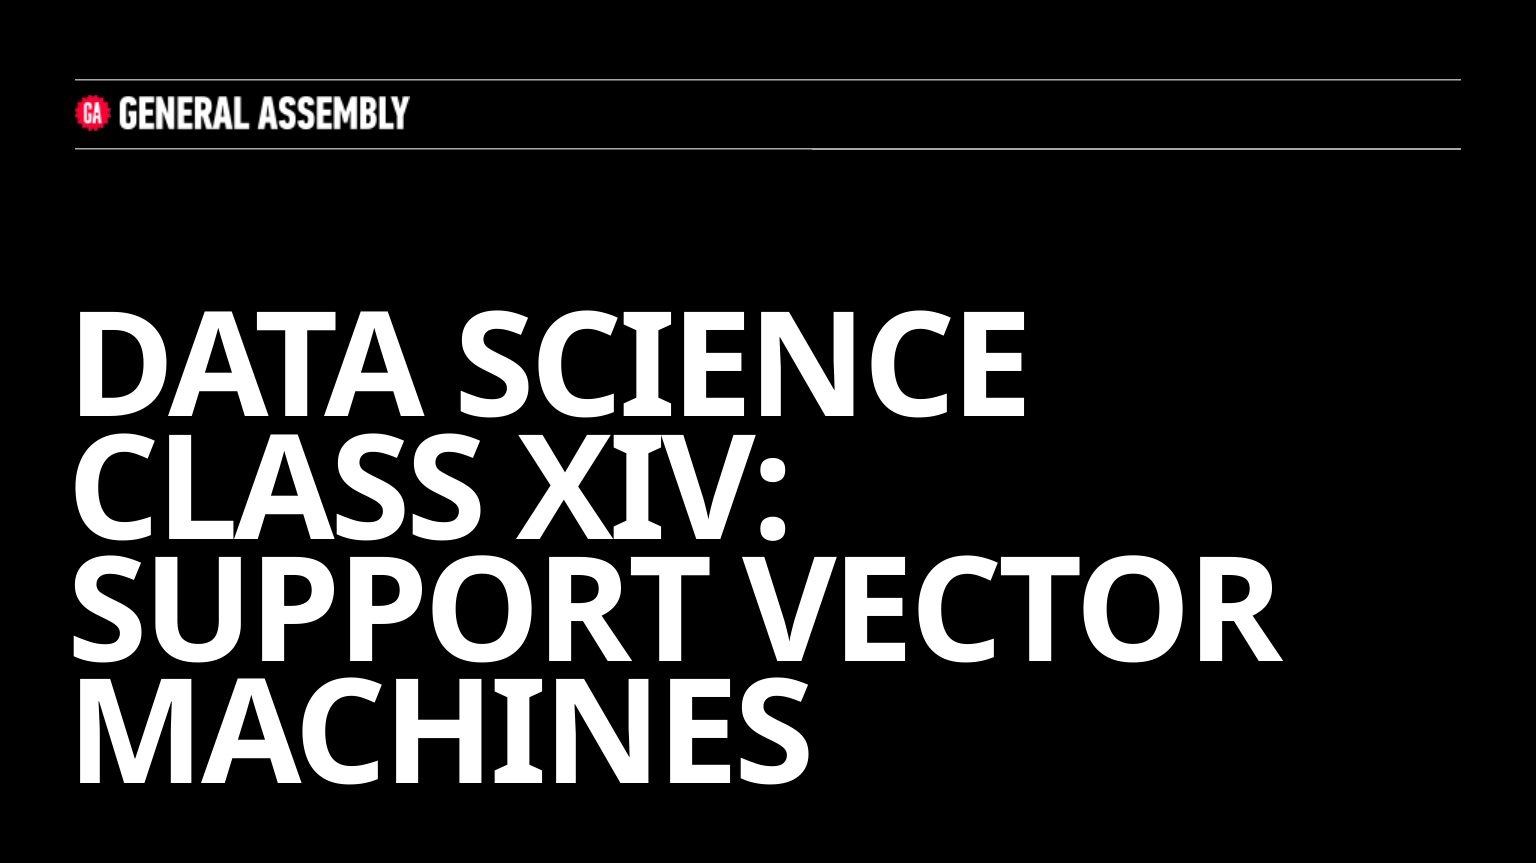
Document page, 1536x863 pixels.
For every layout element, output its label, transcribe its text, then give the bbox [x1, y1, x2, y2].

title DATA SCIENCE class XIV: support vector machines [67, 318, 1458, 594]
picture [75, 95, 410, 131]
